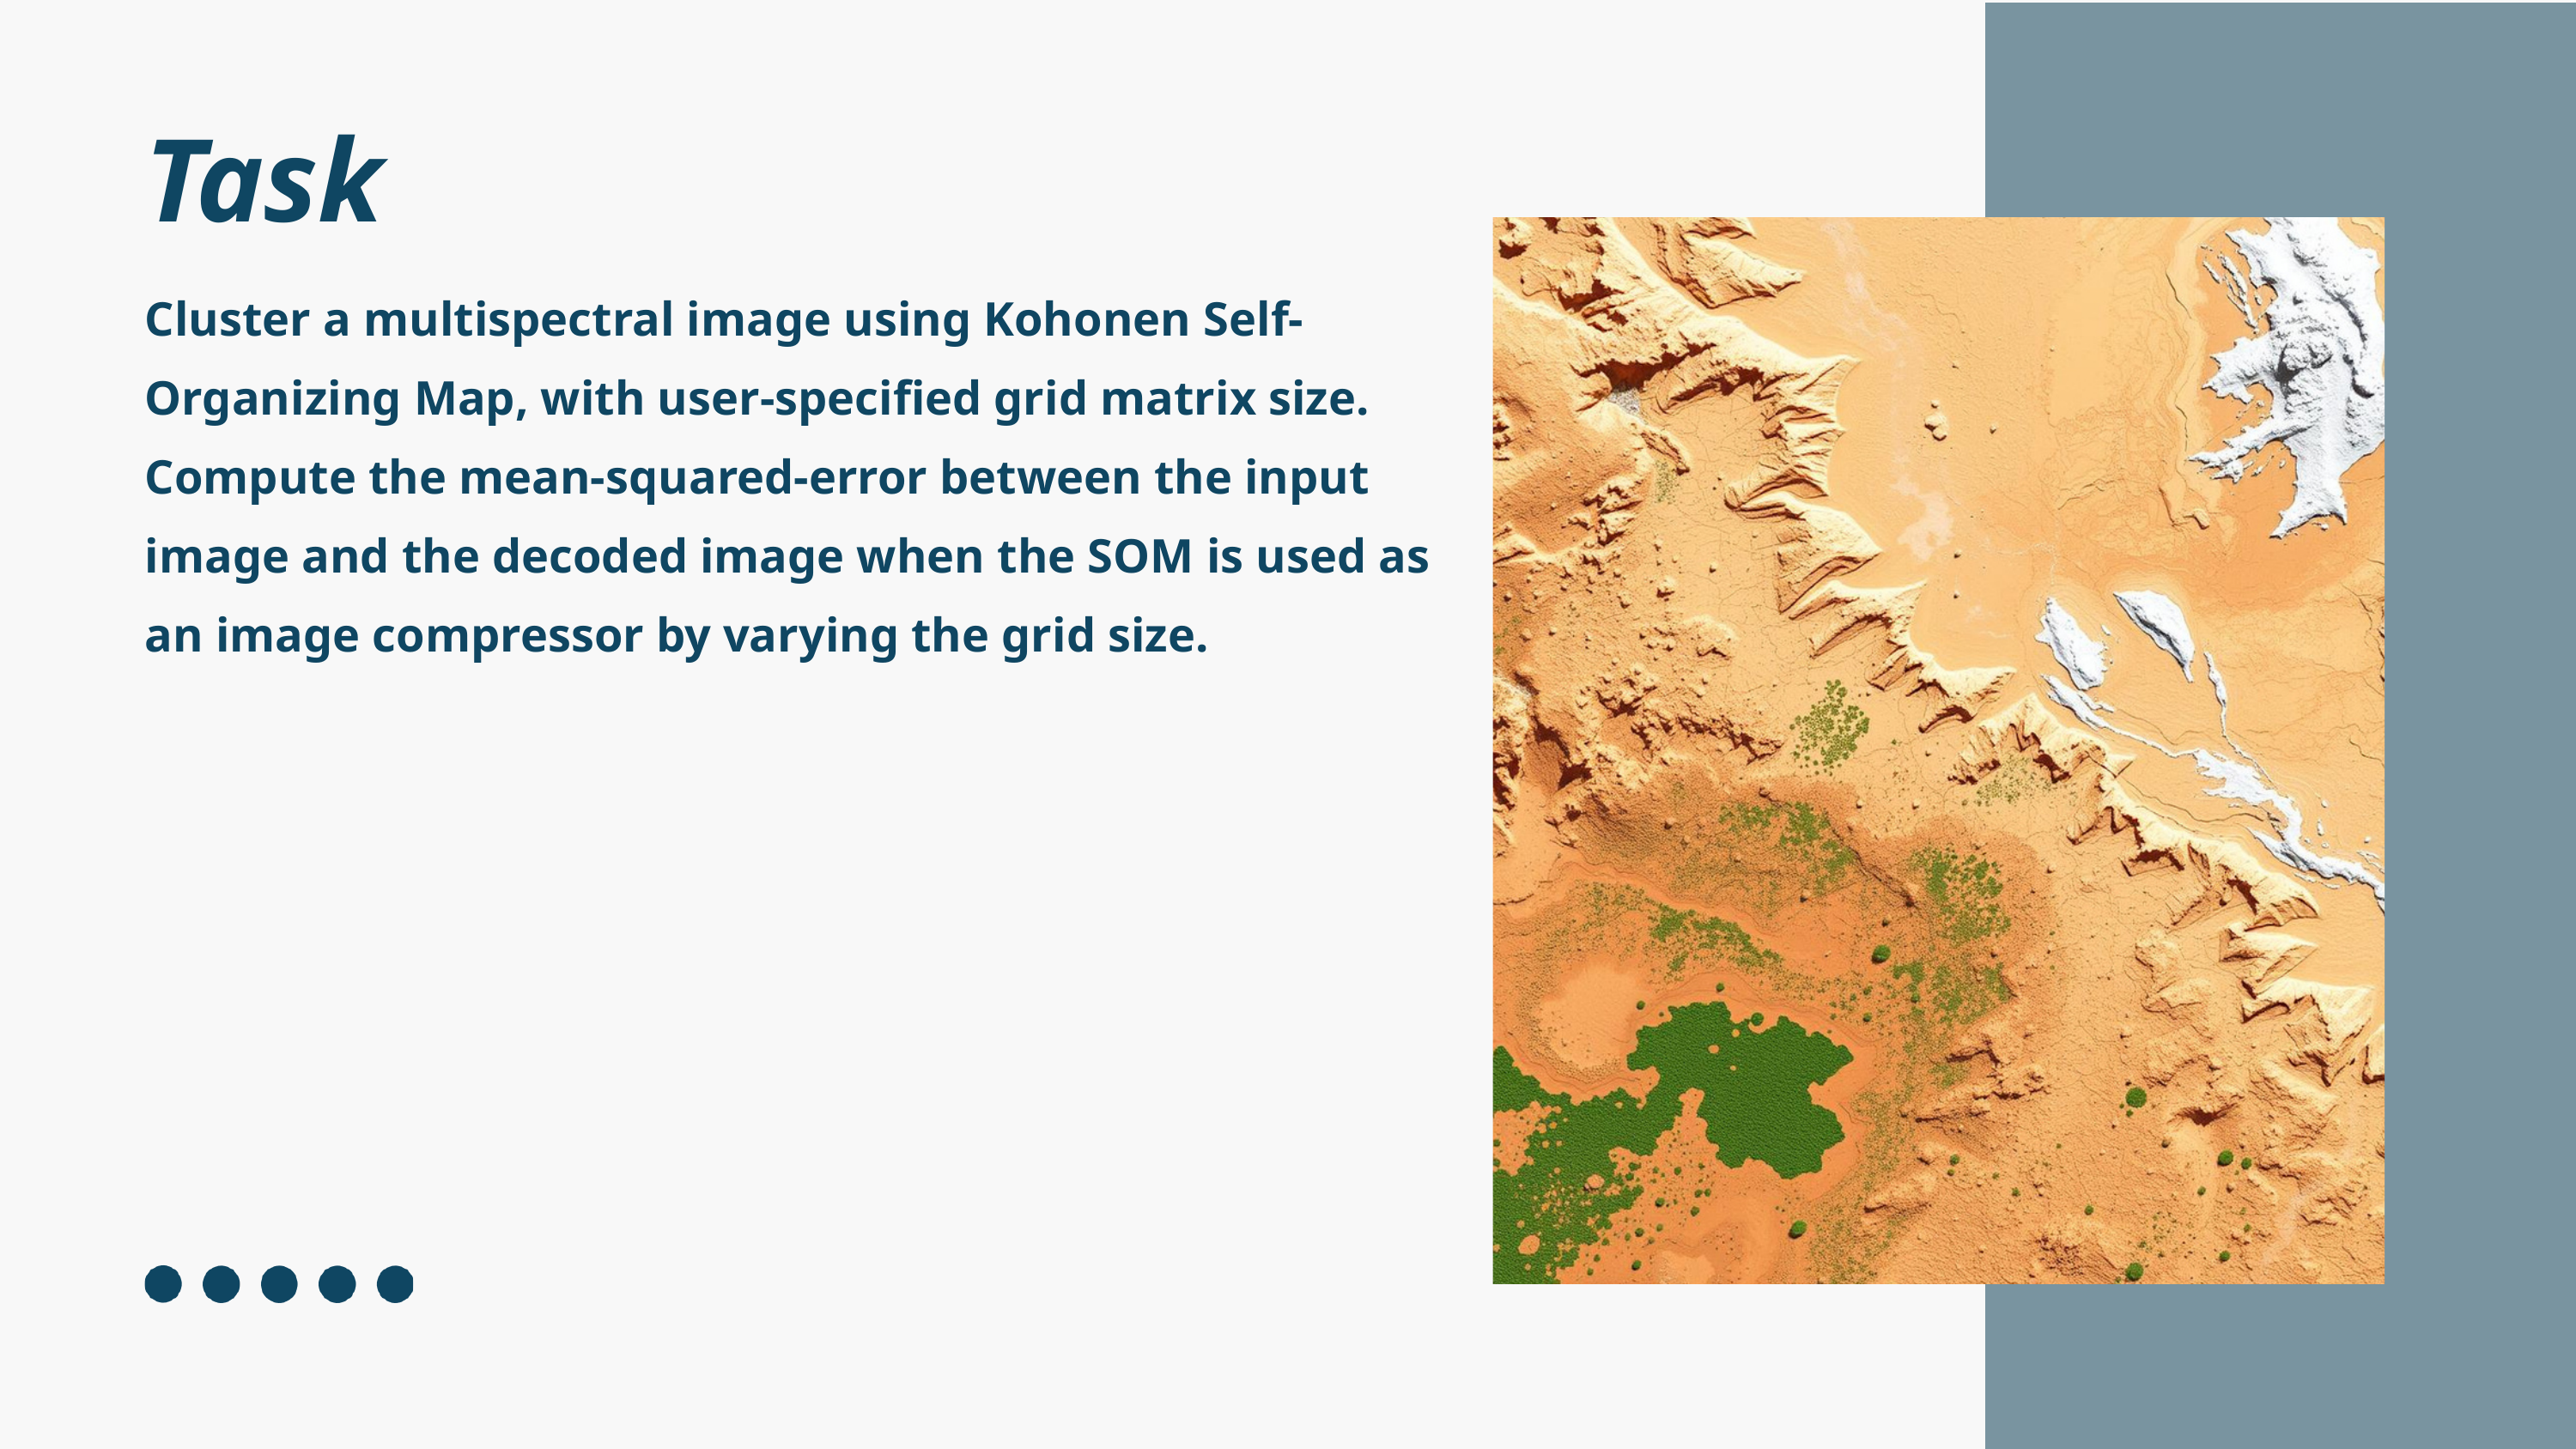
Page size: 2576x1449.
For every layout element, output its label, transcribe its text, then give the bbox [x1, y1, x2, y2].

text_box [1492, 216, 2385, 1284]
text_box Cluster a multispectral image using Kohonen Self-Organizing Map, with user-specified grid matrix size. Compute the mean-squared-error between the input image and the decoded image when the SOM is used as an image compressor by varying the grid size. [144, 266, 1468, 735]
text_box Task [144, 84, 1468, 246]
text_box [1984, 2, 2576, 1449]
text_box [144, 1264, 414, 1304]
